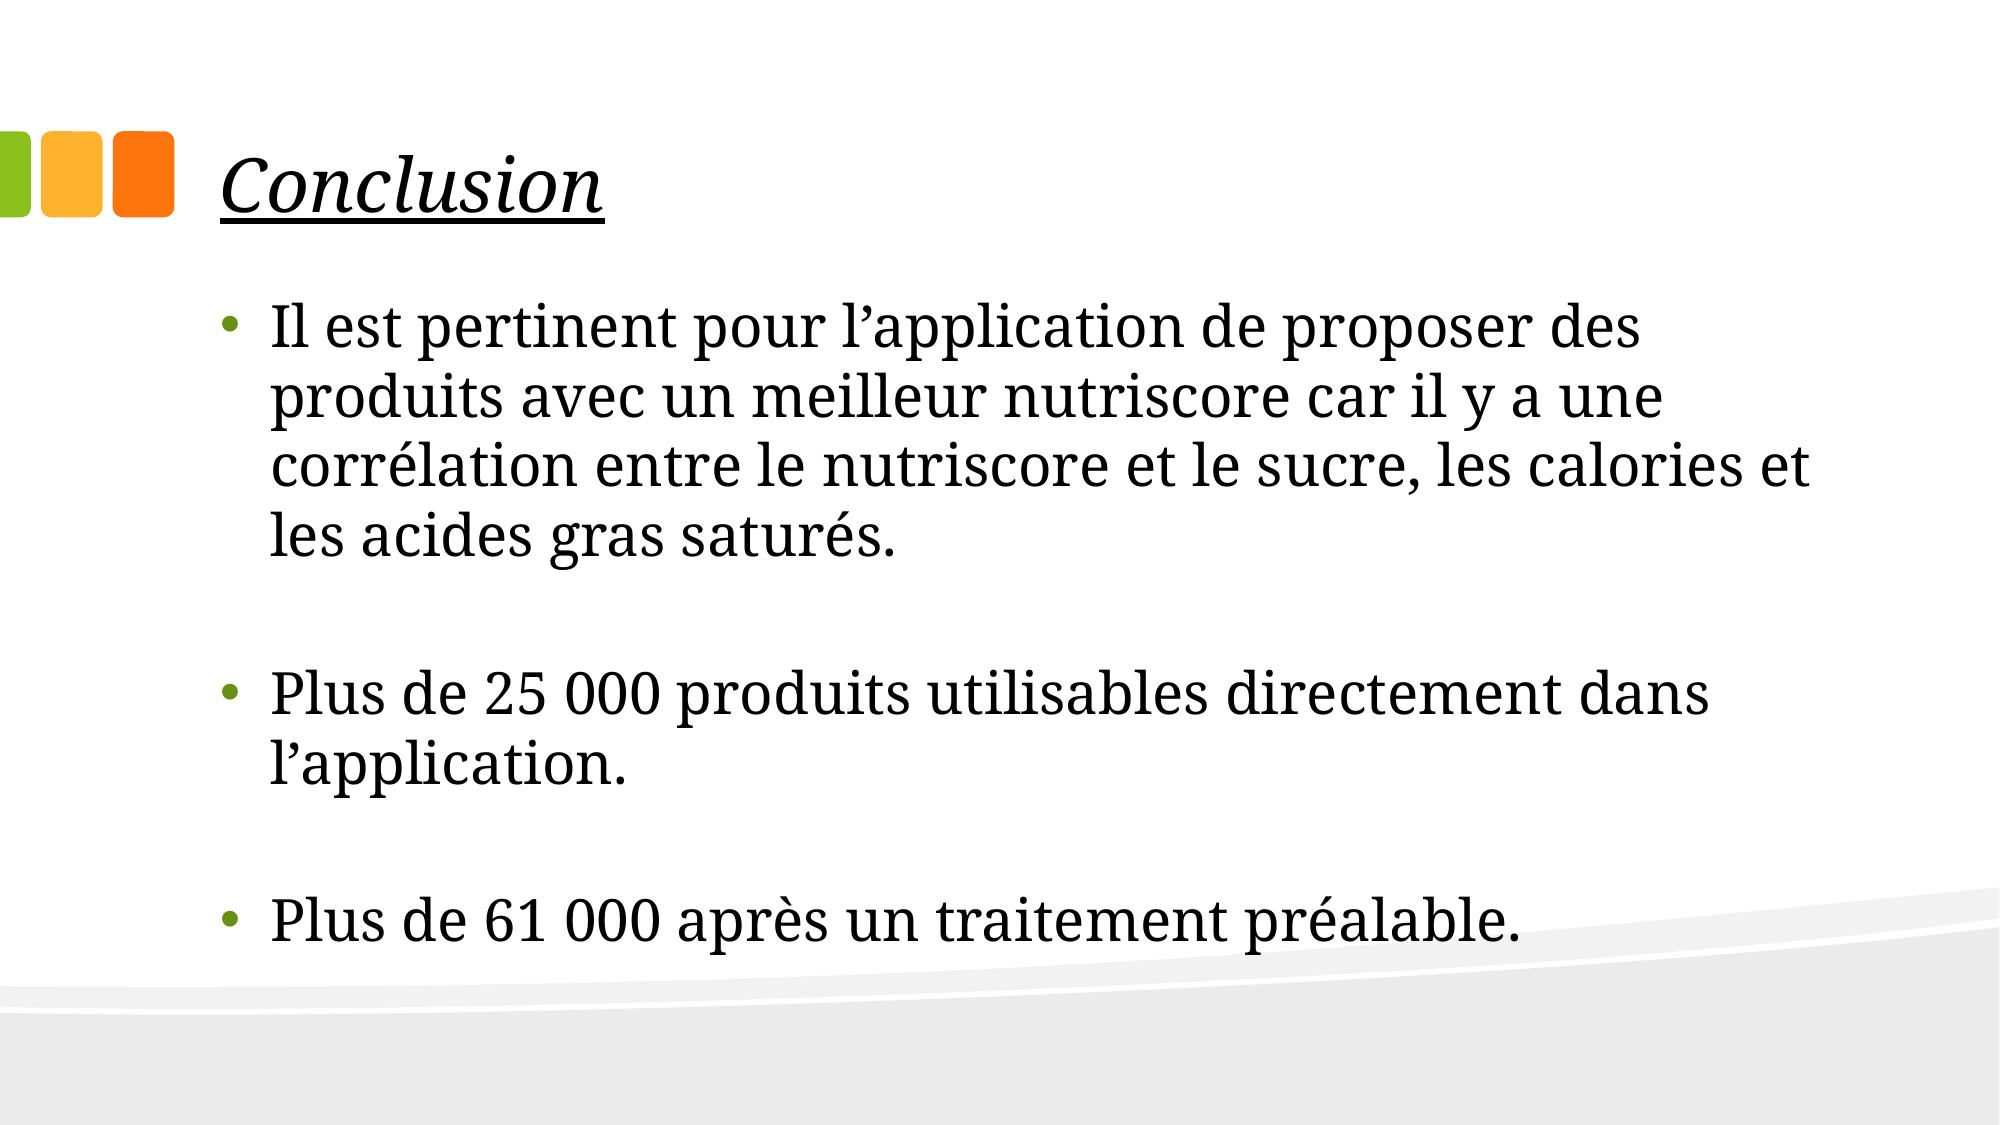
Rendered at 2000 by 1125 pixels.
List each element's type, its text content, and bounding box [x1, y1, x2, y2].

list Il est pertinent pour l’application de proposer des produits avec un meilleur nutriscore car il y a une corrélation entre le nutriscore et le sucre, les calories et les acides gras saturés. Plus de 25 000 produits utilisables directement dans l’application. Plus de 61 000 après un traitement préalable. [199, 278, 1898, 1029]
title Conclusion [199, 24, 1800, 238]
